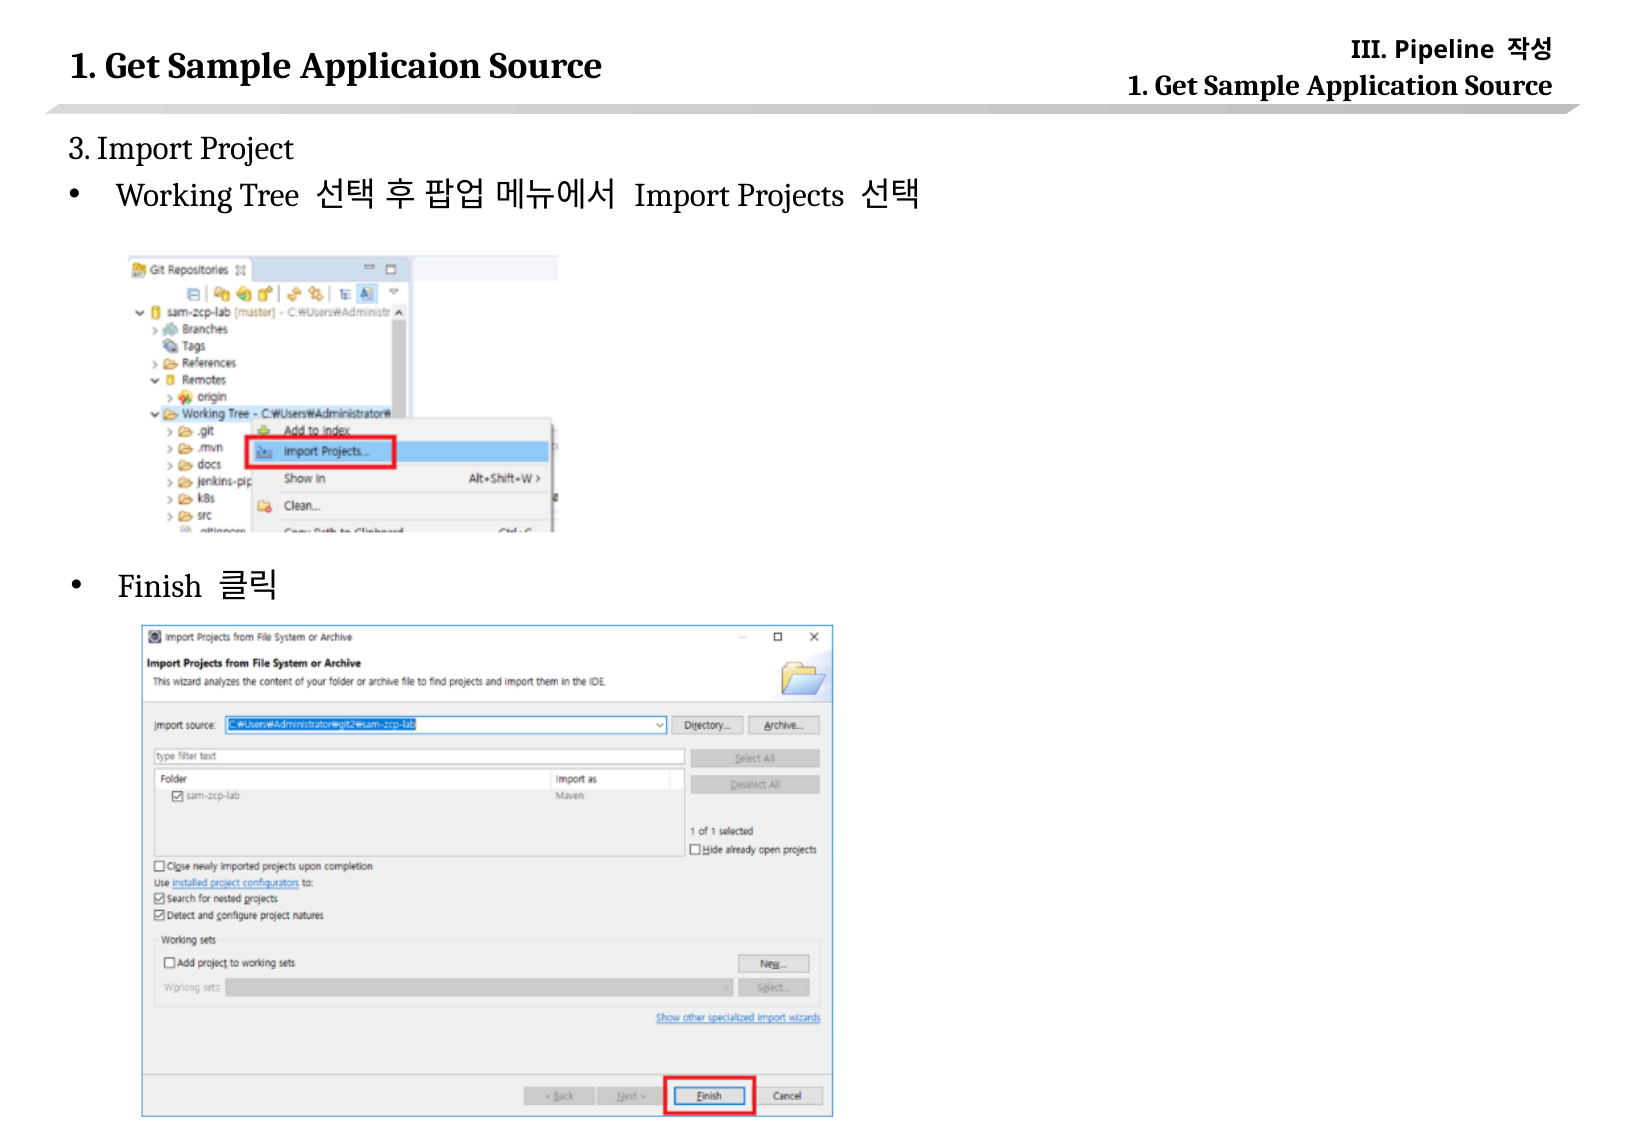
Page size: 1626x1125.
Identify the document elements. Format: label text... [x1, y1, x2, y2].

picture [138, 621, 836, 1125]
list 3. Import Project Working Tree 선택 후 팝업 메뉴에서 Import Projects 선택 [53, 119, 1581, 292]
title 1. Get Sample Applicaion Source [56, 32, 674, 94]
list 1. Get Sample Application Source [942, 64, 1569, 104]
text_box Finish 클릭 [55, 556, 1583, 729]
list III. Pipeline 작성 [942, 32, 1569, 64]
picture [118, 243, 611, 554]
